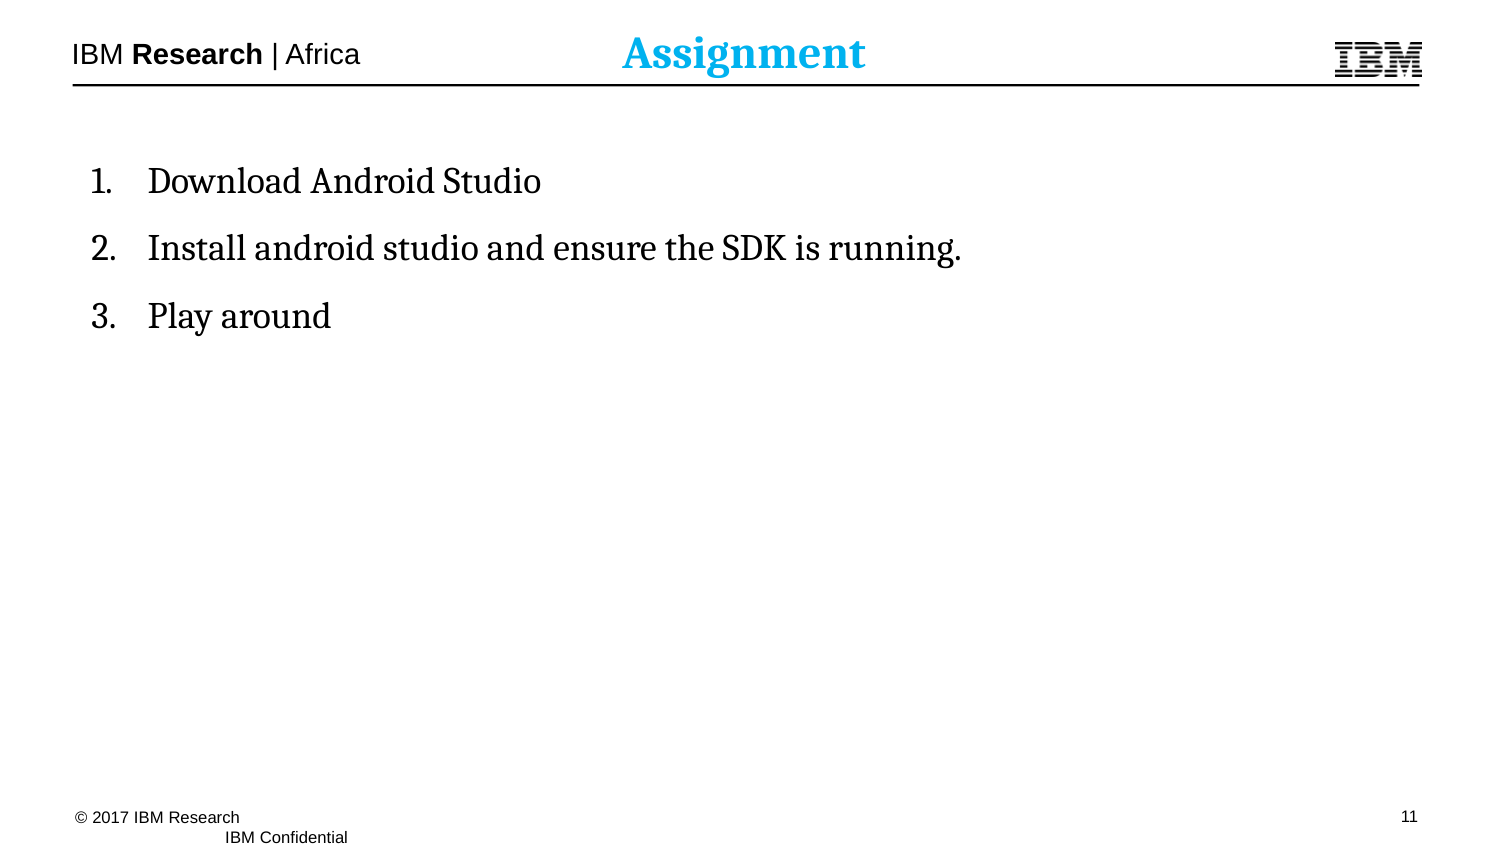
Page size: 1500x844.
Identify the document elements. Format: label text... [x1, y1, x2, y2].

text_box Download Android Studio Install android studio and ensure the SDK is running. Play around [76, 125, 1424, 344]
title Assignment [0, 16, 1500, 144]
